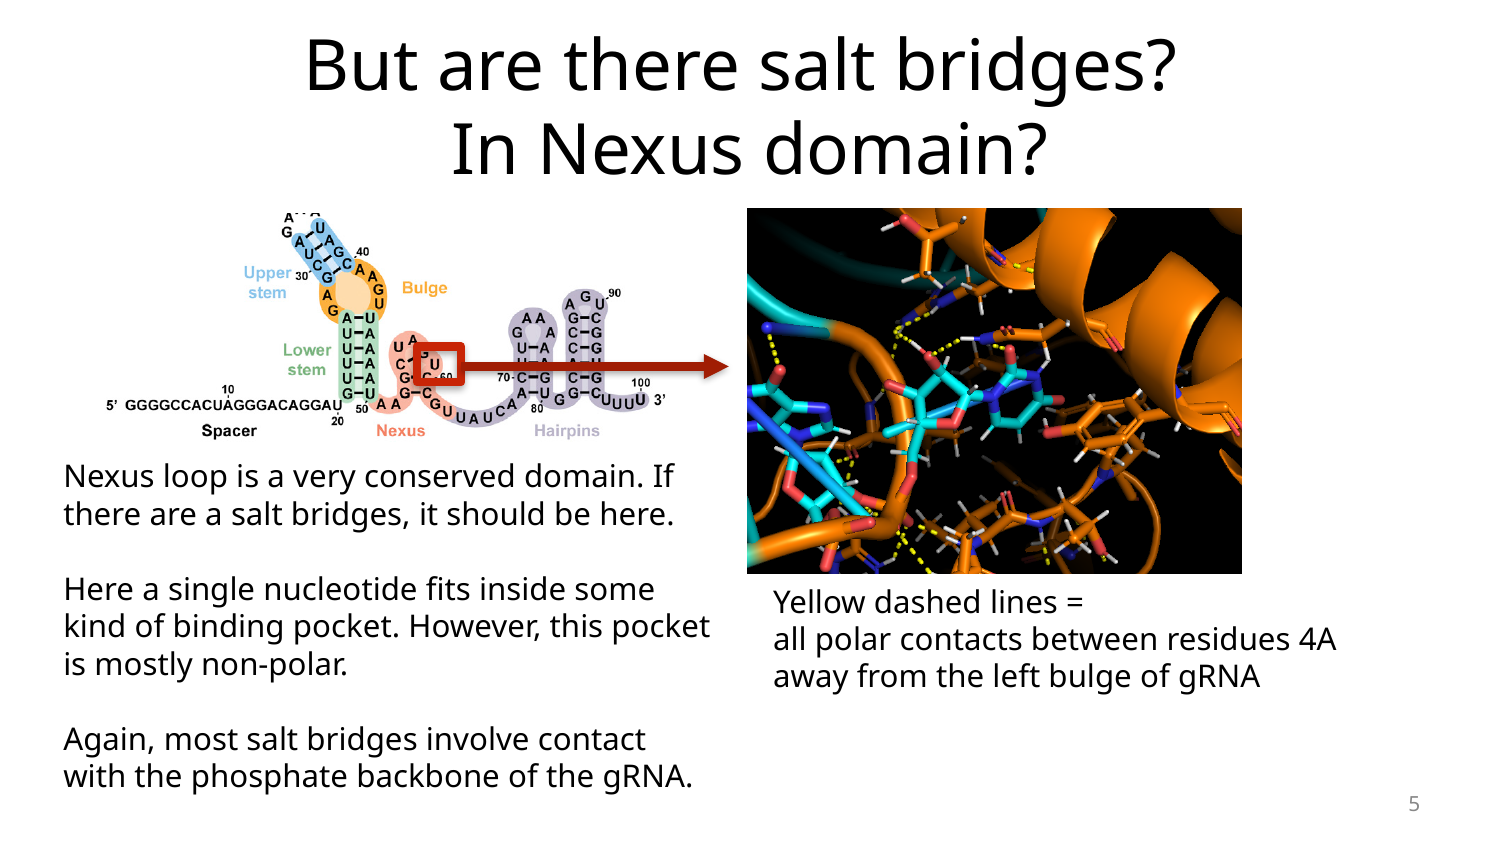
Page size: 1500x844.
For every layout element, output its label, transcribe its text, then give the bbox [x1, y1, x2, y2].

picture [74, 213, 685, 447]
slide_number ‹#› [1400, 790, 1425, 819]
title But are there salt bridges? In Nexus domain? [74, 33, 1426, 175]
picture [746, 208, 1242, 575]
text_box Nexus loop is a very conserved domain. If there are a salt bridges, it should be here. Here a single nucleotide fits inside some kind of binding pocket. However, this pocket is mostly non-polar. Again, most salt bridges involve contact with the phosphate backbone of the gRNA. [57, 451, 718, 799]
text_box Yellow dashed lines = all polar contacts between residues 4A away from the left bulge of gRNA [767, 587, 1366, 689]
